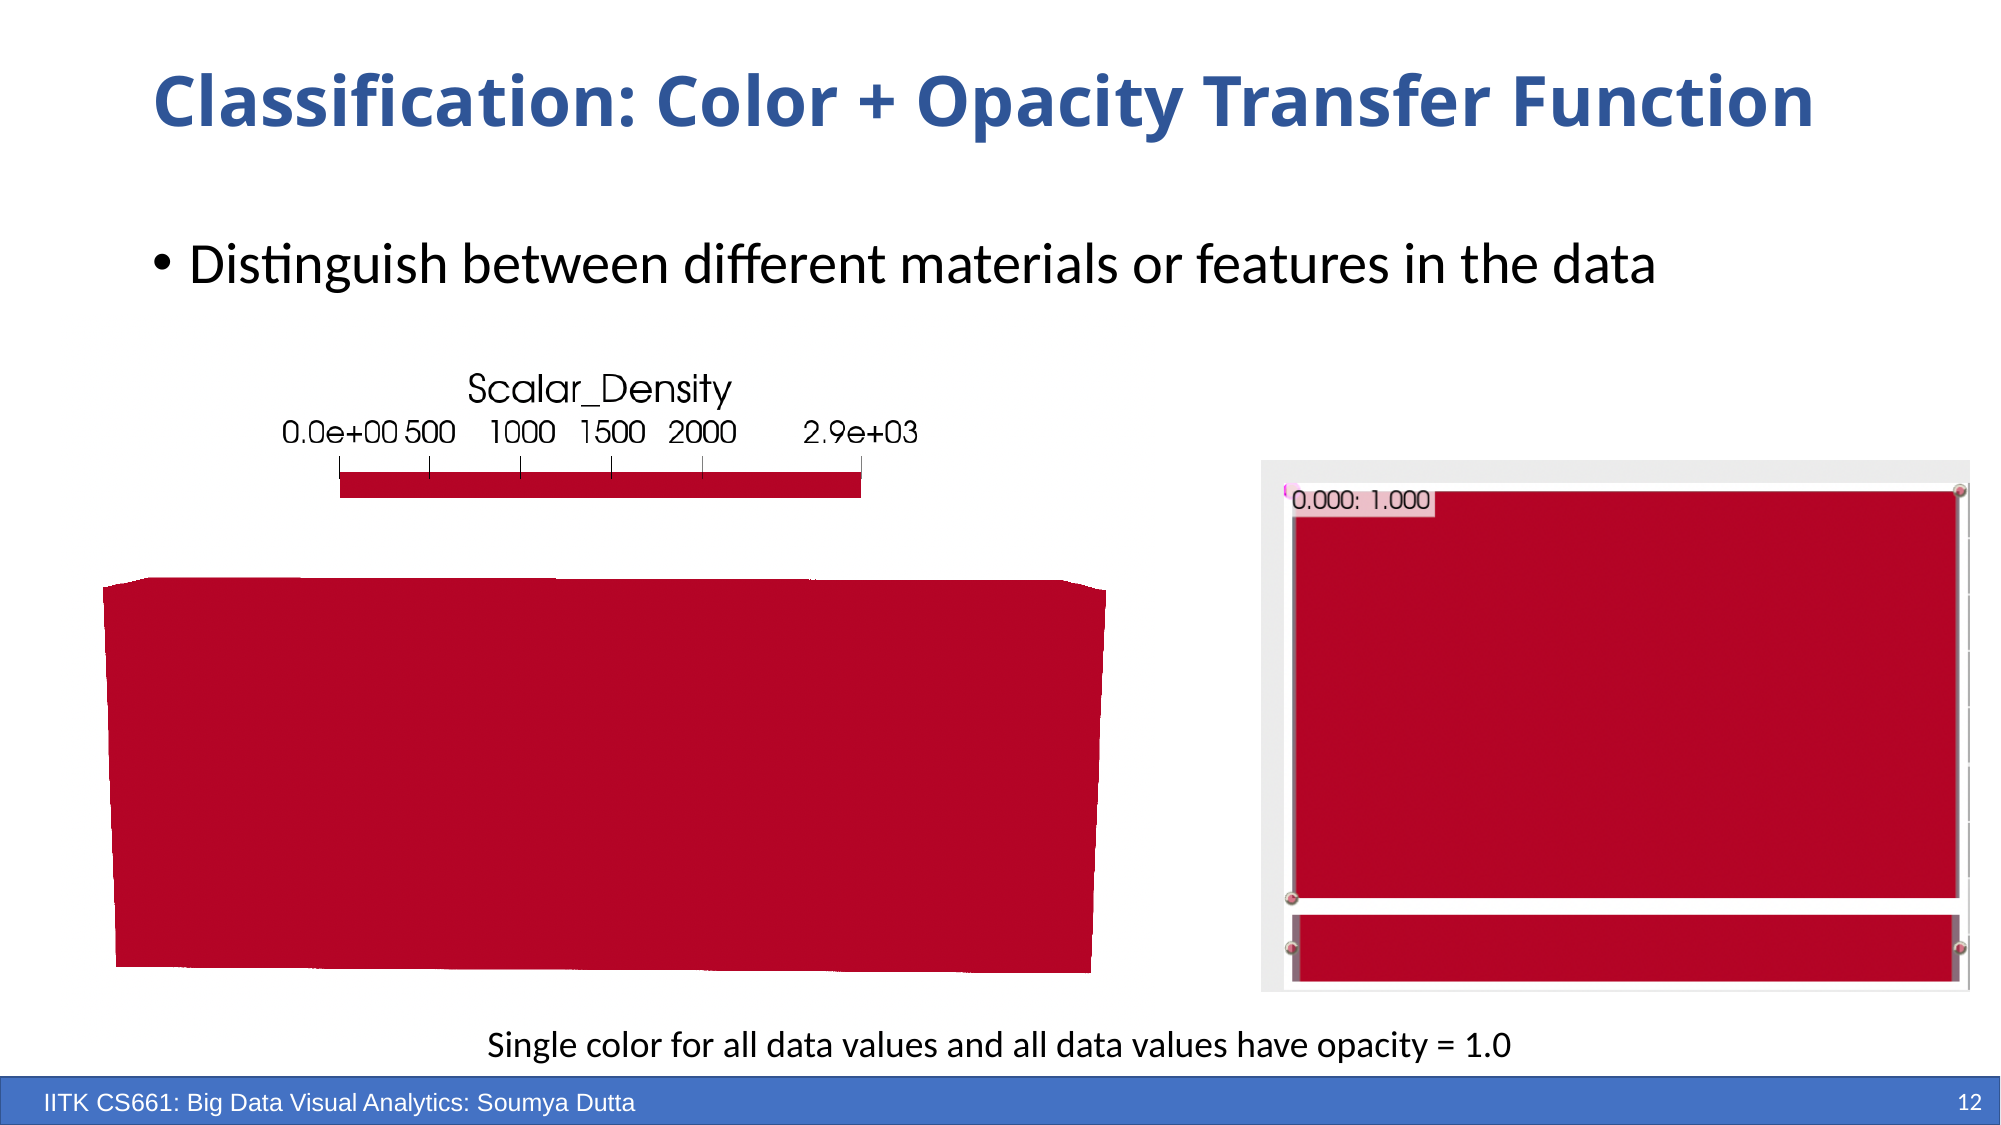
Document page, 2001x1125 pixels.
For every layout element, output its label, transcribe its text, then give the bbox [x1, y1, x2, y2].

list Distinguish between different materials or features in the data [137, 225, 1863, 342]
picture [1261, 460, 1970, 992]
title Classification: Color + Opacity Transfer Function [137, 35, 1863, 173]
text_box Single color for all data values and all data values have opacity = 1.0 [472, 1012, 1528, 1073]
picture [60, 314, 1155, 1043]
